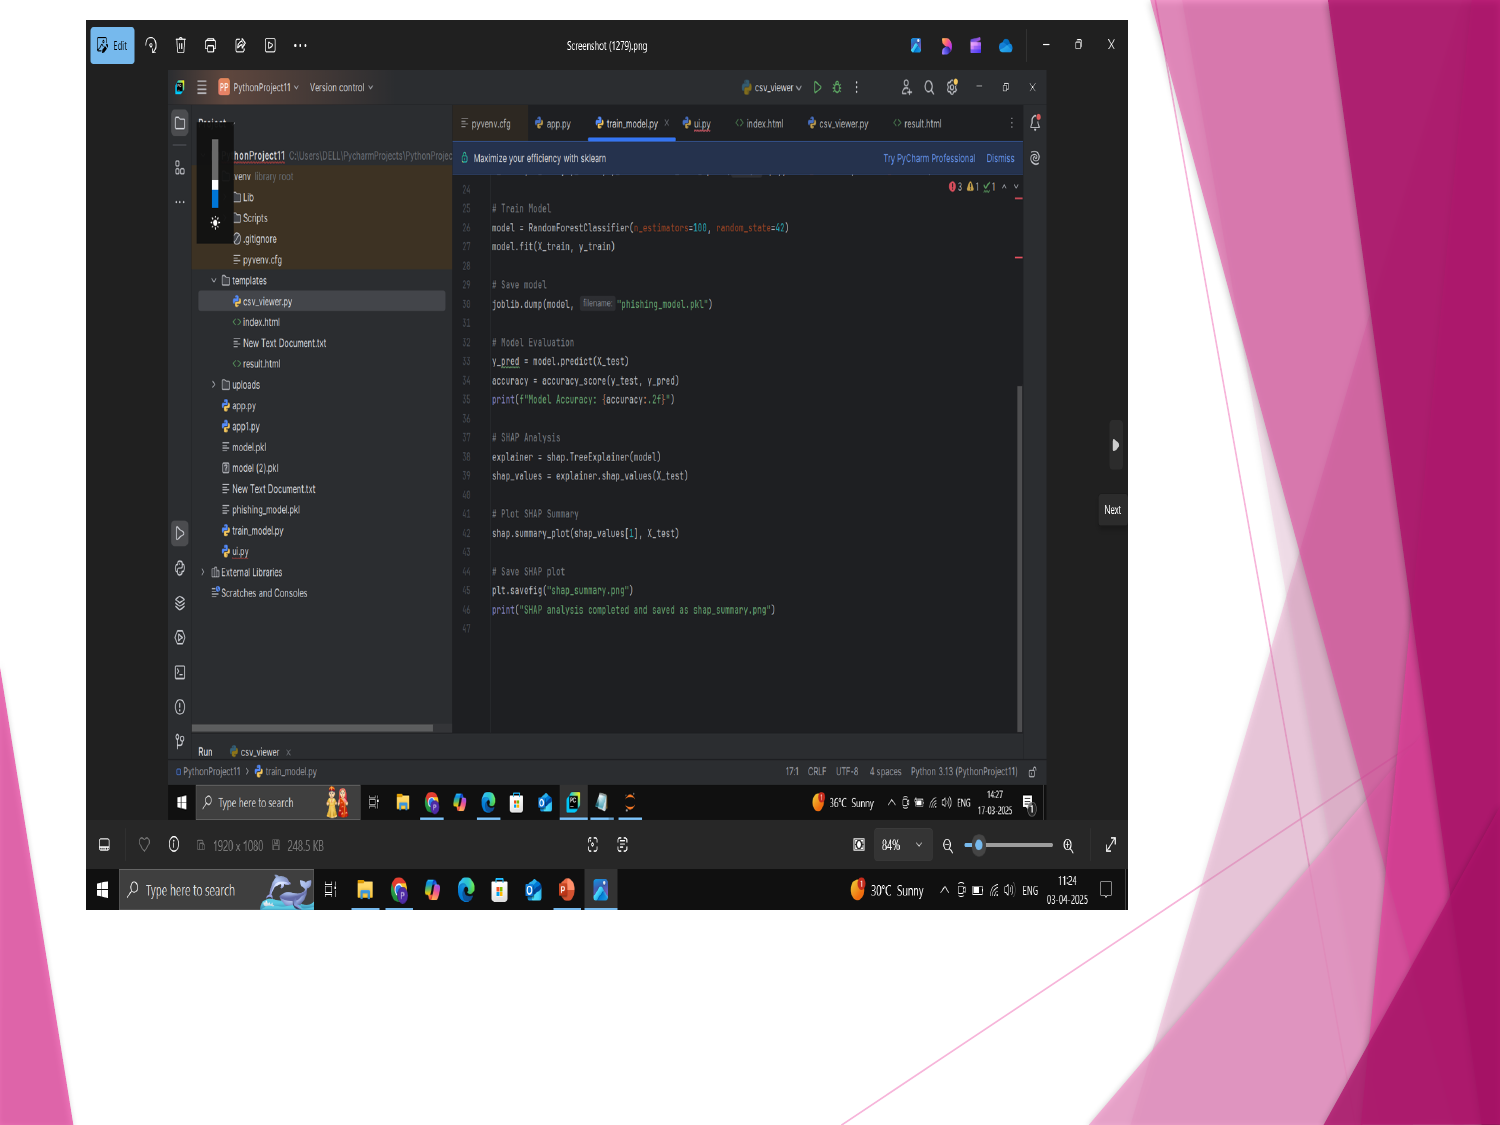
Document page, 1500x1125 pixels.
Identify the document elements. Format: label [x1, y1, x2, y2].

list [85, 19, 1129, 910]
